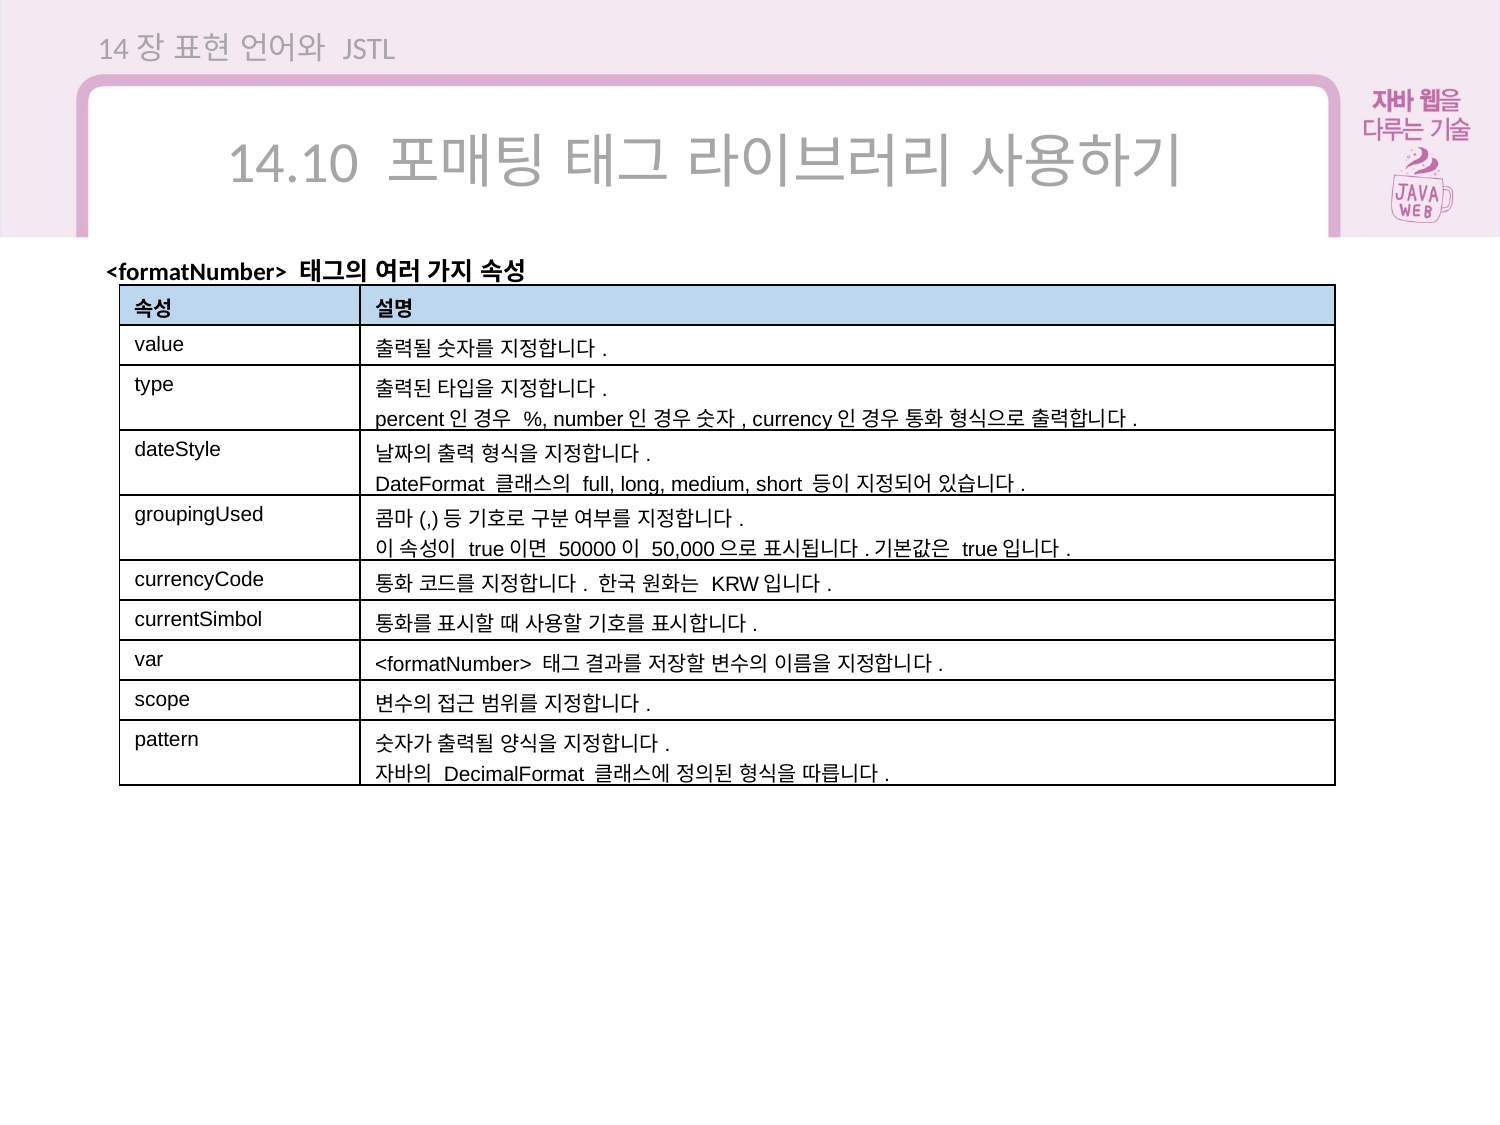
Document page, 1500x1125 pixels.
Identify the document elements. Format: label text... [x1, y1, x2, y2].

table_cell groupingUsed [120, 496, 359, 559]
text_box 14.10 포매팅 태그 라이브러리 사용하기 [112, 117, 1298, 202]
table_cell type [120, 366, 359, 429]
table_cell <formatNumber> 태그 결과를 저장할 변수의 이름을 지정합니다. [361, 641, 1334, 679]
table_cell currencyCode [120, 561, 359, 599]
table_cell 출력된 타입을 지정합니다. percent인 경우 %, number인 경우 숫자, currency인 경우 통화 형식으로 출력합니다. [361, 366, 1334, 429]
table_cell 콤마(,)등 기호로 구분 여부를 지정합니다. 이 속성이 true이면 50000이 50,000으로 표시됩니다.기본값은 true입니다. [361, 496, 1334, 559]
text_box <formatNumber> 태그의 여러 가지 속성 [91, 247, 1044, 293]
table_cell scope [120, 681, 359, 719]
table_cell 날짜의 출력 형식을 지정합니다. DateFormat 클래스의 full, long, medium, short 등이 지정되어 있습니다. [361, 431, 1334, 494]
text_box 14장 표현 언어와 JSTL [82, 0, 1133, 74]
table_cell pattern [120, 721, 359, 784]
table_cell var [120, 641, 359, 679]
table_cell dateStyle [120, 431, 359, 494]
table_header 속성 [120, 286, 359, 324]
table_header 설명 [361, 286, 1334, 324]
table_cell 변수의 접근 범위를 지정합니다. [361, 681, 1334, 719]
table_cell 출력될 숫자를 지정합니다. [361, 326, 1334, 364]
picture [0, 0, 1500, 1125]
table_cell 통화를 표시할 때 사용할 기호를 표시합니다. [361, 601, 1334, 639]
table_cell currentSimbol [120, 601, 359, 639]
table_cell value [120, 326, 359, 364]
table_cell 숫자가 출력될 양식을 지정합니다. 자바의 DecimalFormat 클래스에 정의된 형식을 따릅니다. [361, 721, 1334, 784]
table_cell 통화 코드를 지정합니다. 한국 원화는 KRW입니다. [361, 561, 1334, 599]
